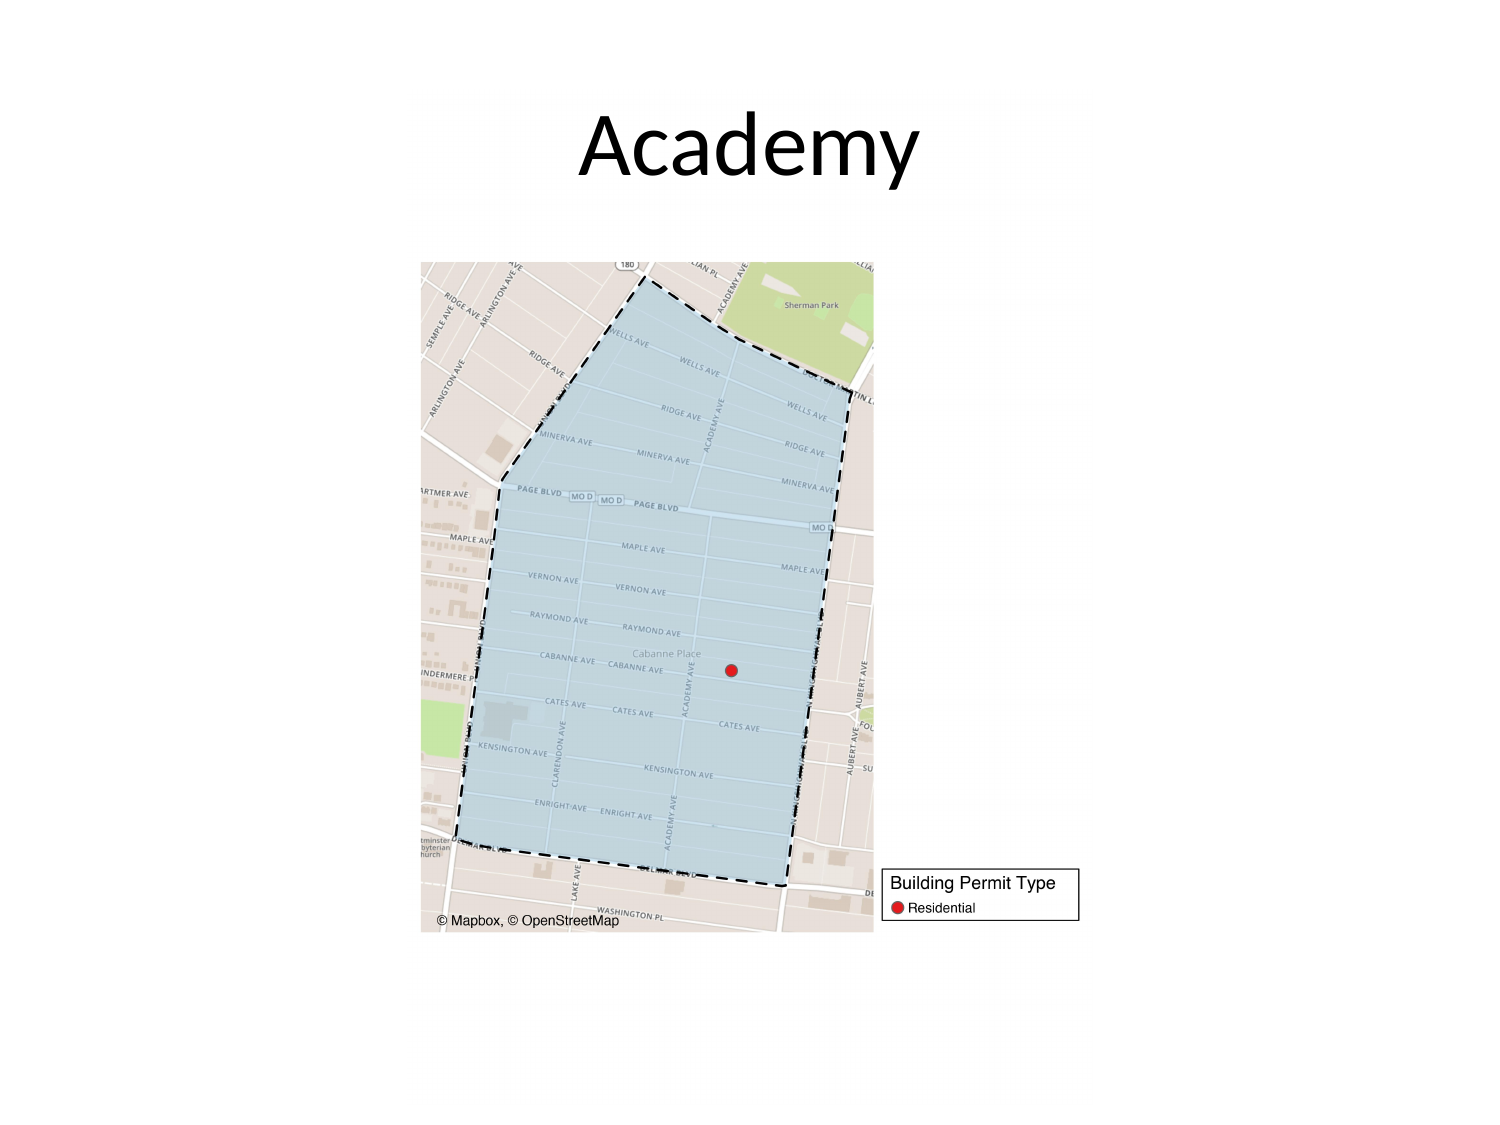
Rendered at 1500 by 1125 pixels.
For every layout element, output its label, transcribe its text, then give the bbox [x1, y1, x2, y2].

title Academy [75, 45, 1425, 233]
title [407, 89, 1093, 1105]
